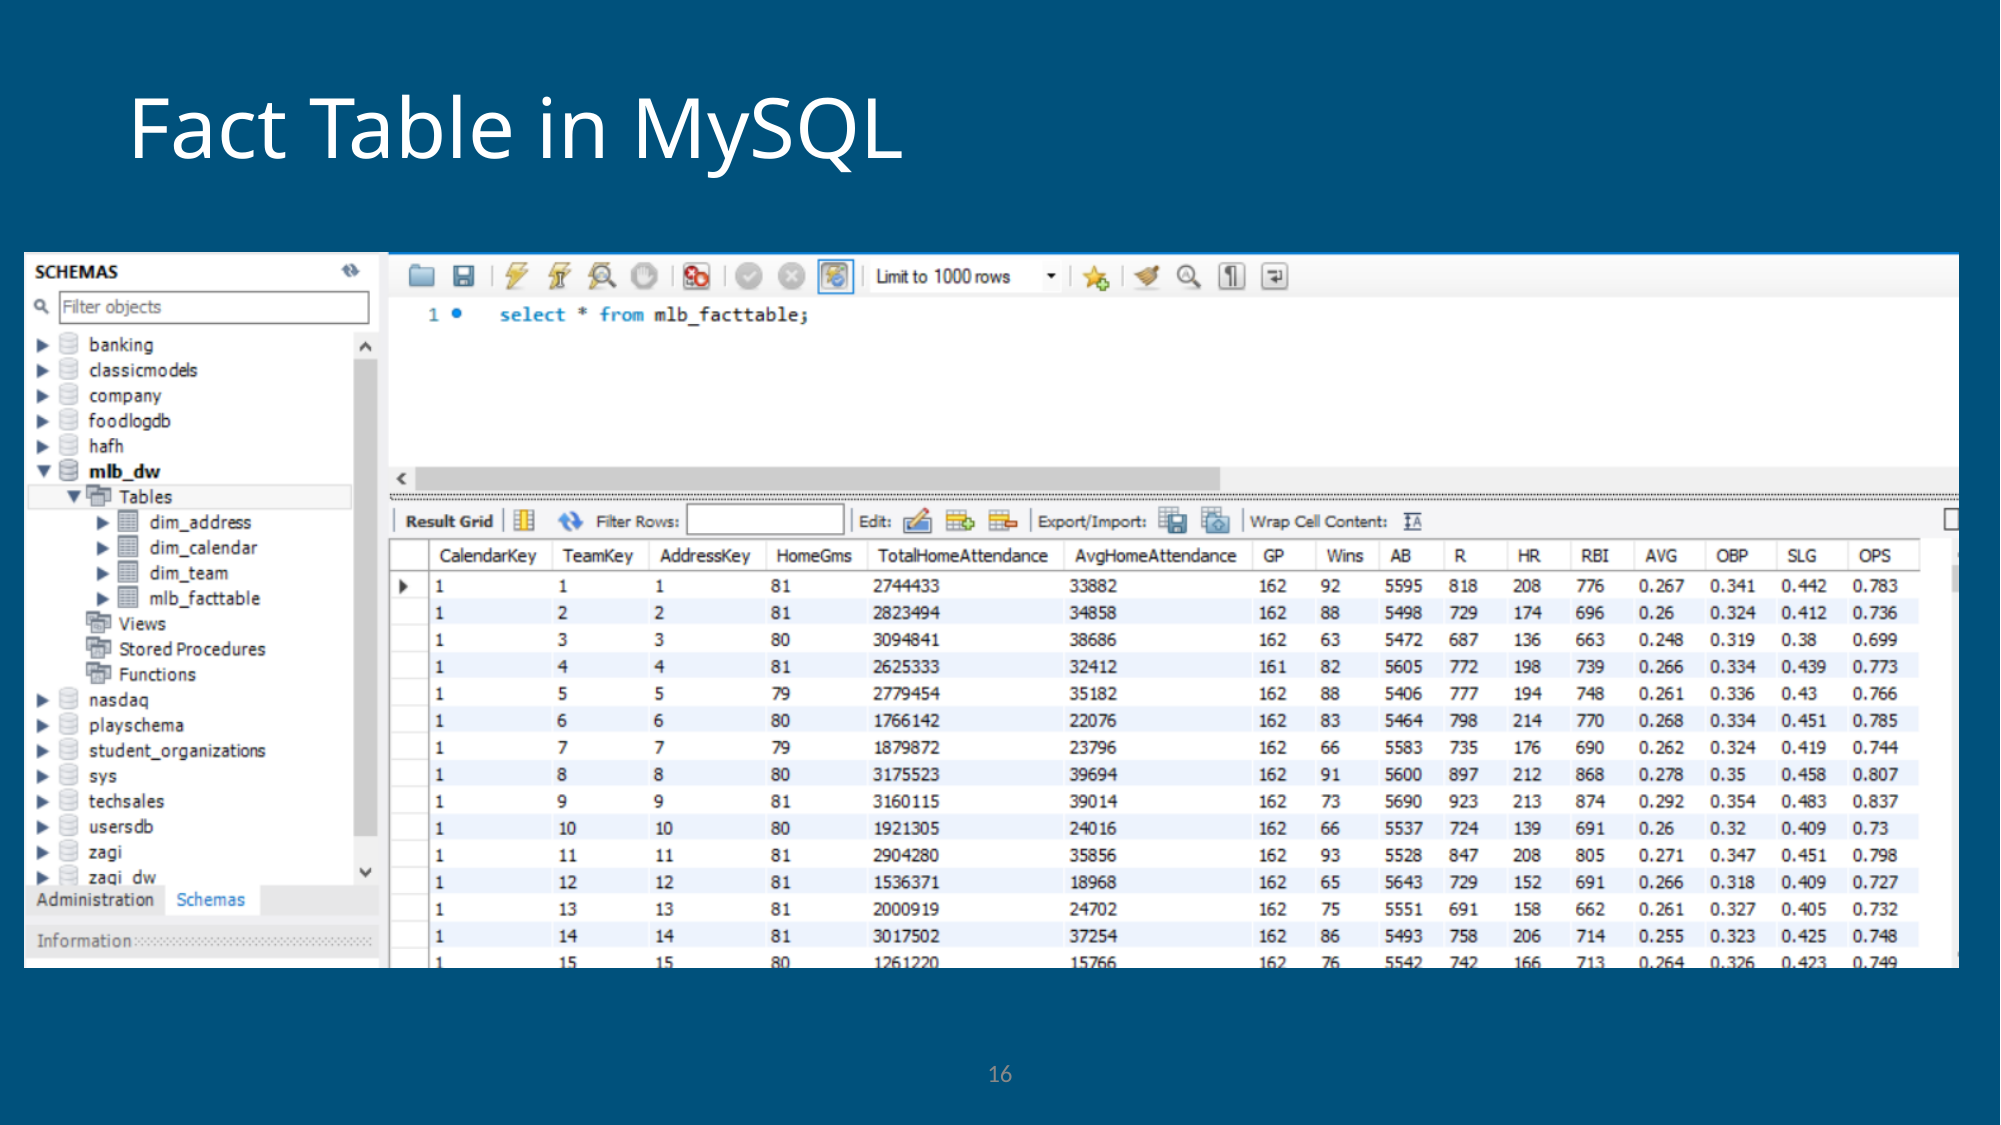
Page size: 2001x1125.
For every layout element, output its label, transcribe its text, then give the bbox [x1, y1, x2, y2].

slide_number ‹#› [774, 1042, 1225, 1103]
title Fact Table in MySQL [112, 22, 1838, 240]
picture [25, 253, 1958, 967]
